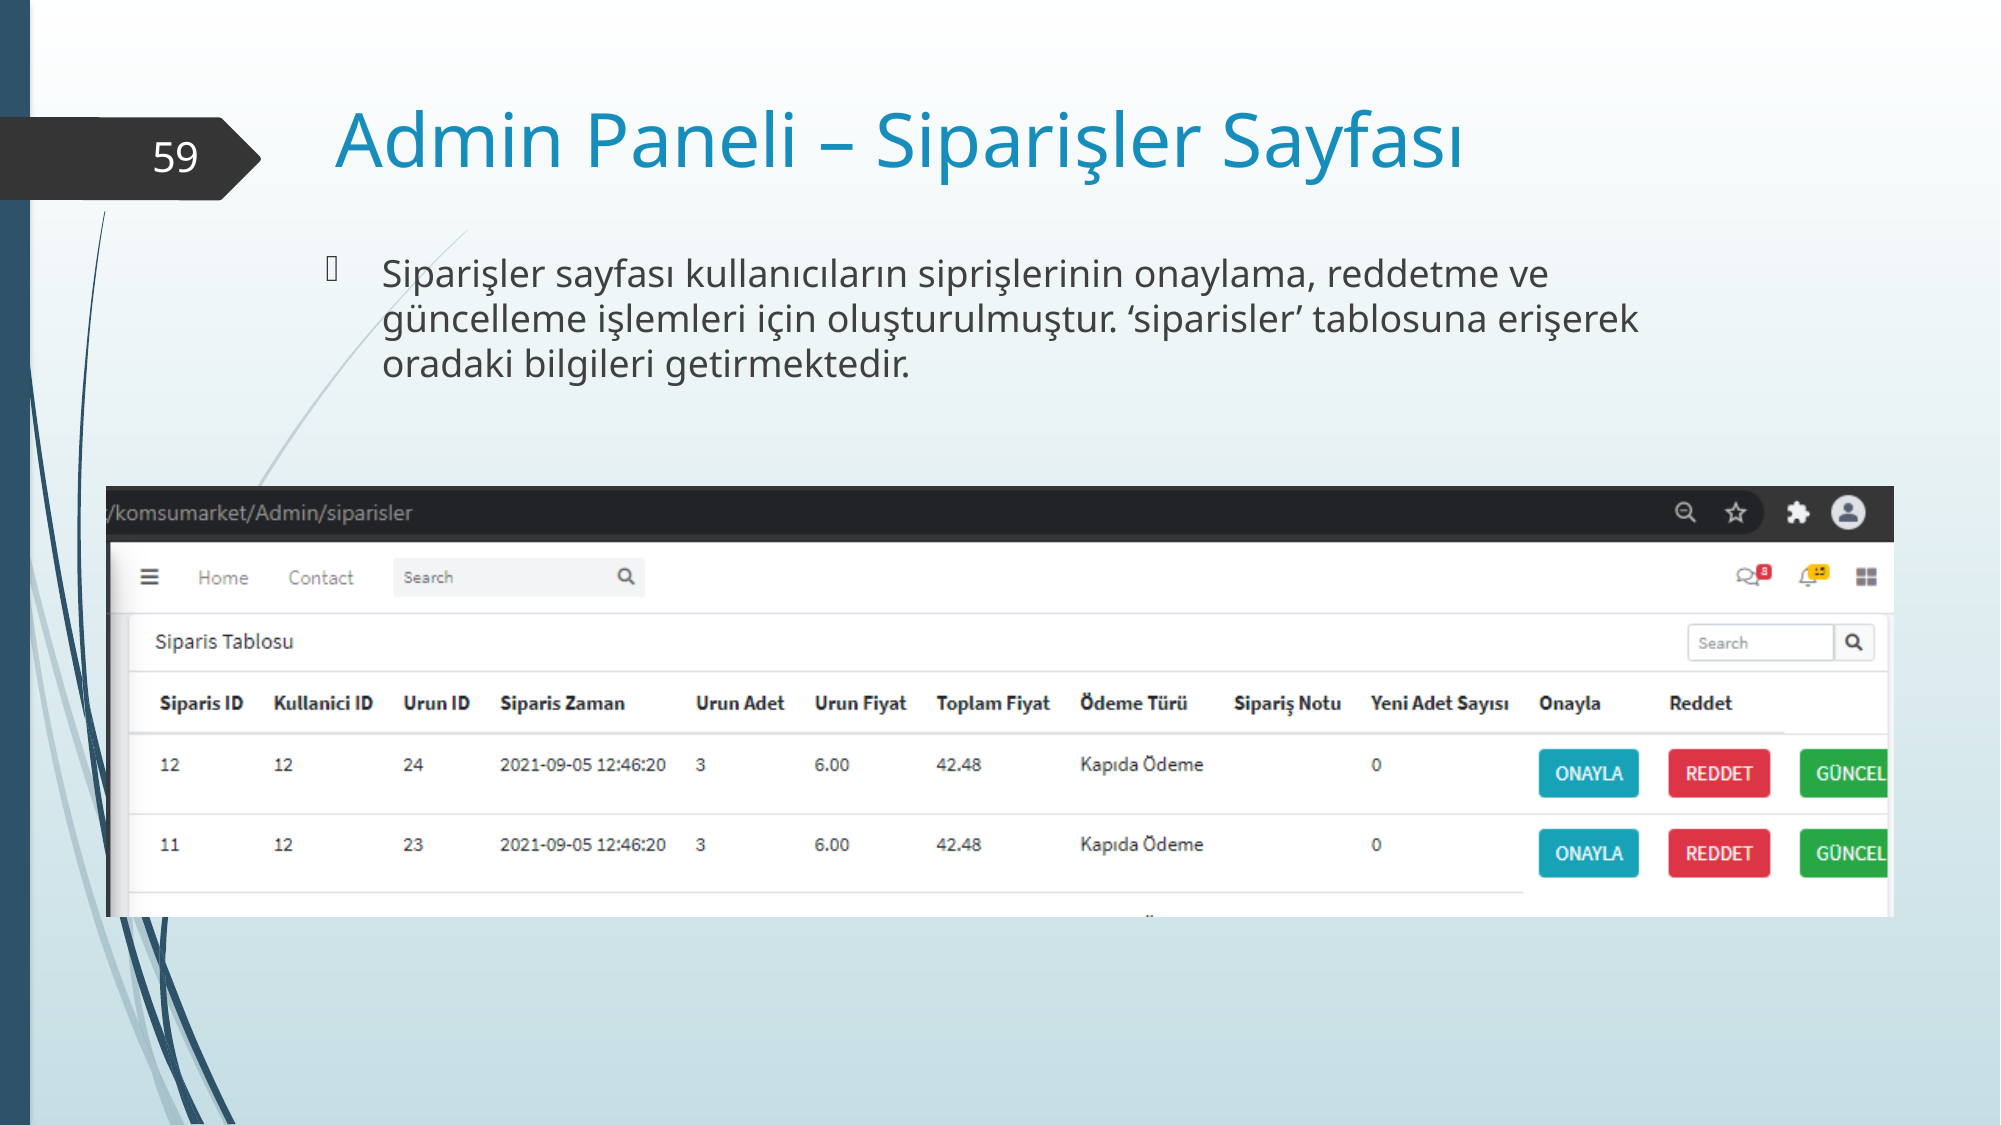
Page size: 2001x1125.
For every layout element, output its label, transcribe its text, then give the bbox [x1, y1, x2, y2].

title Admin Paneli – Siparişler Sayfası [320, 84, 1782, 295]
picture [105, 486, 1894, 917]
slide_number 59 [87, 129, 216, 190]
list Siparişler sayfası kullanıcıların siprişlerinin onaylama, reddetme ve güncelleme işlemleri için oluşturulmuştur. ‘siparisler’ tablosuna erişerek oradaki bilgileri getirmektedir. [310, 242, 1774, 486]
